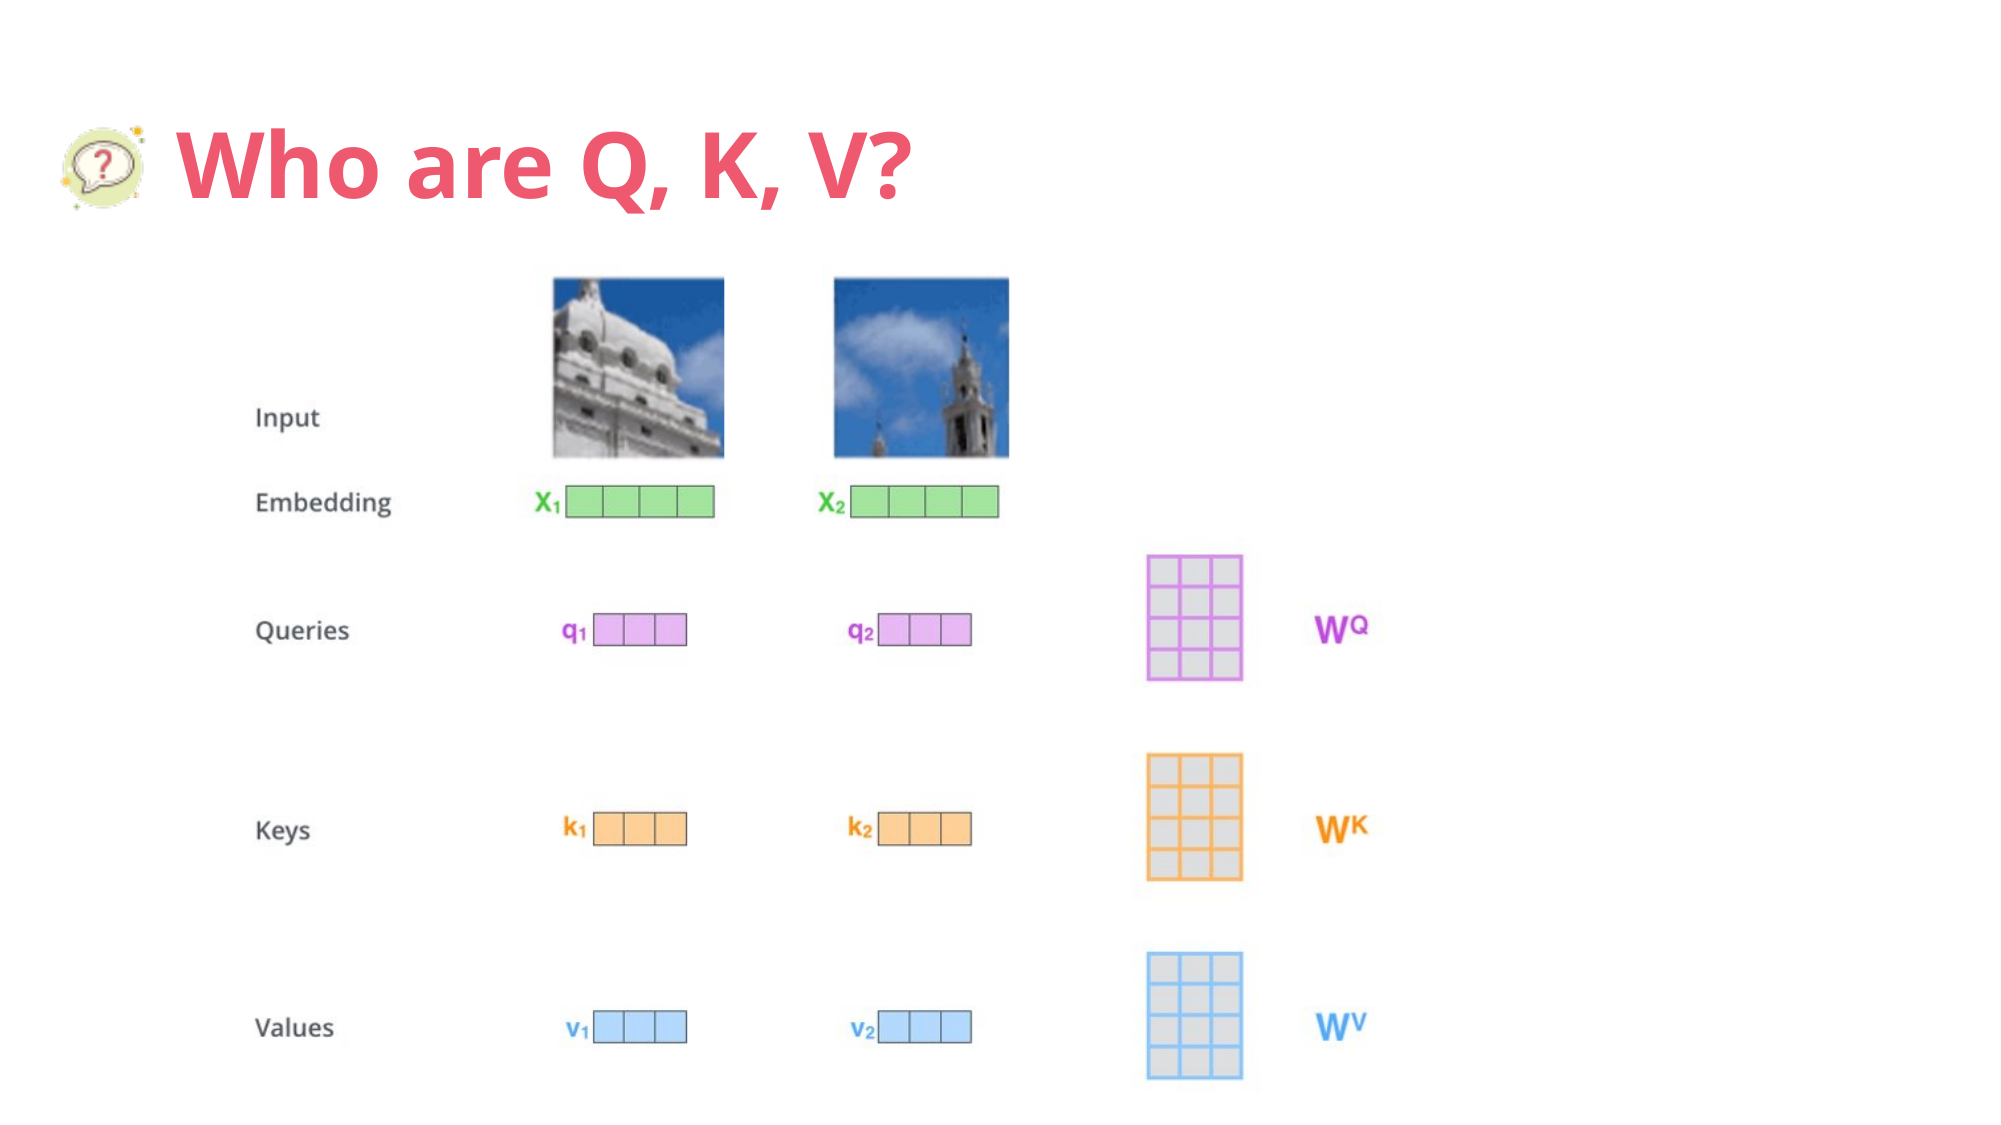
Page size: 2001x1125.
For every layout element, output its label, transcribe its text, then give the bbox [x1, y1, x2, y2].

picture [193, 232, 1440, 1098]
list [51, 116, 156, 221]
title Who are Q, K, V? [137, 59, 1863, 278]
